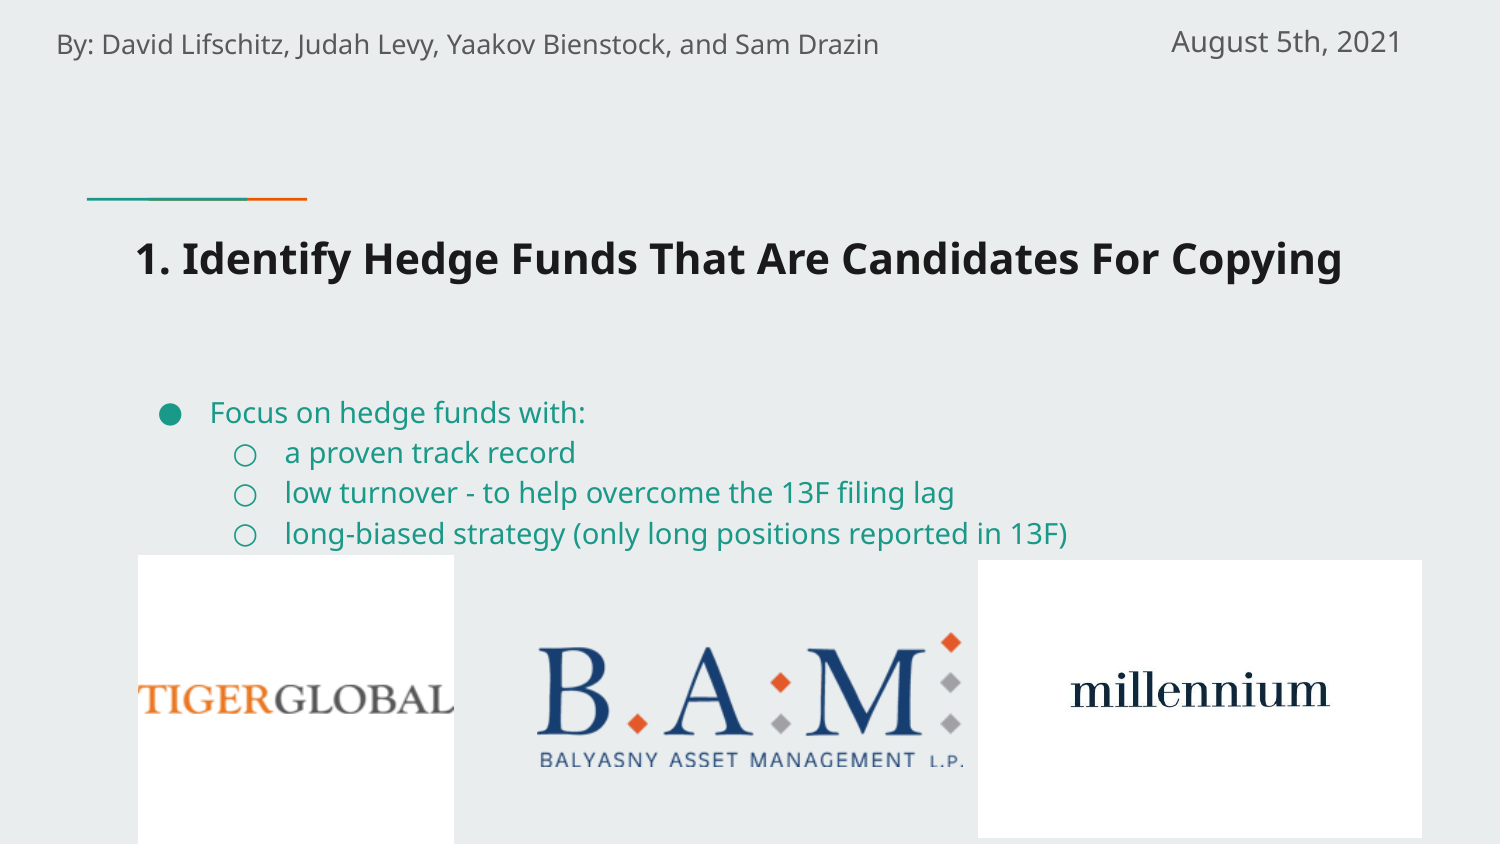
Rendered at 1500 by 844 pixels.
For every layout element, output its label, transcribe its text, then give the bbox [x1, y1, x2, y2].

picture [138, 554, 454, 844]
subtitle By: David Lifschitz, Judah Levy, Yaakov Bienstock, and Sam Drazin [41, 8, 1028, 97]
picture [978, 560, 1422, 839]
title 1. Identify Hedge Funds That Are Candidates For Copying [119, 216, 1381, 305]
picture [537, 631, 964, 767]
list Focus on hedge funds with: a proven track record low turnover - to help overcome the 13F filing lag long-biased strategy (only long positions reported in 13F) [119, 373, 1381, 782]
text_box August 5th, 2021 [1156, 8, 1444, 73]
